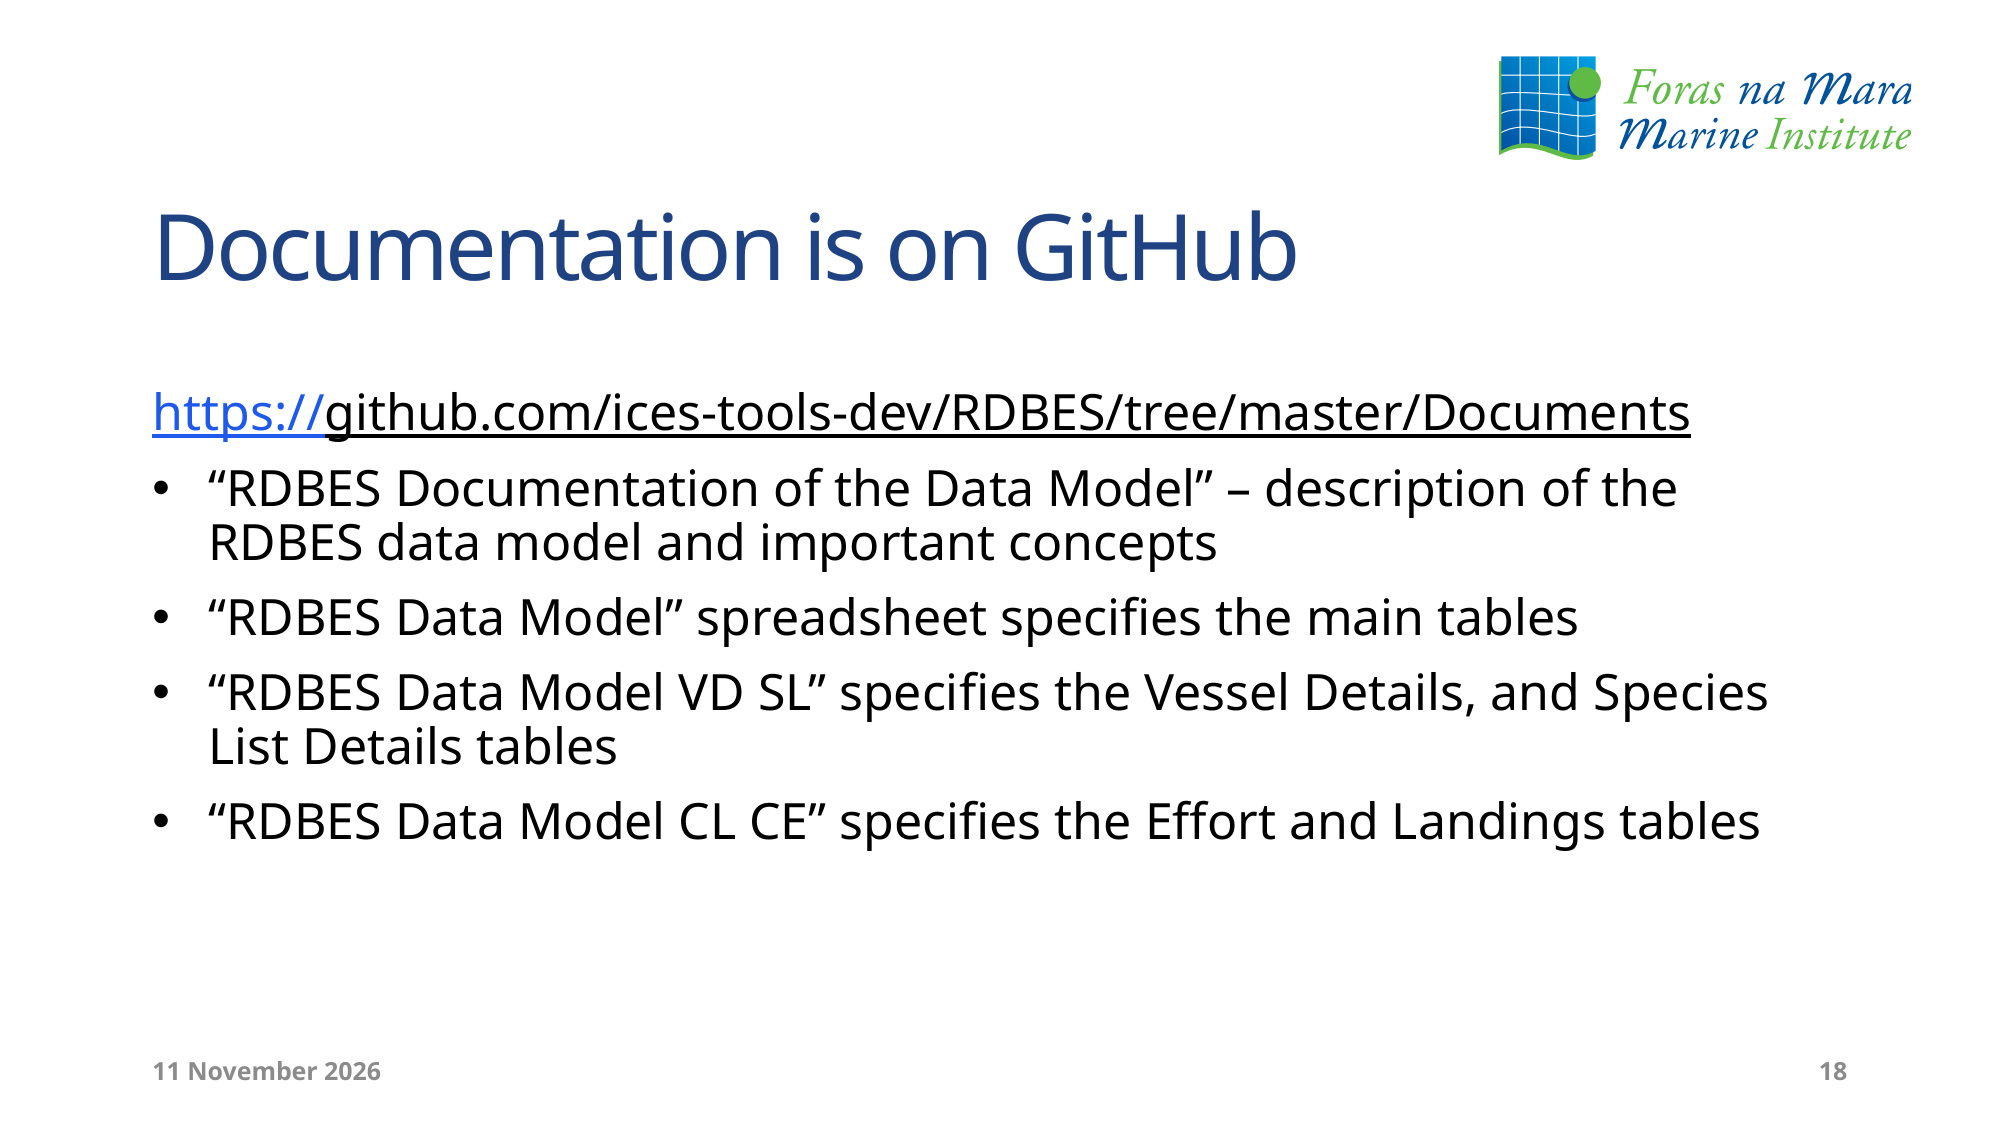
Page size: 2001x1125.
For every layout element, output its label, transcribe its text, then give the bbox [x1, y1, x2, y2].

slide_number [137, 1042, 588, 1103]
slide_number 18 [1412, 1042, 1863, 1103]
title Documentation is on GitHub [137, 141, 1863, 360]
list https://github.com/ices-tools-dev/RDBES/tree/master/Documents “RDBES Documentation of the Data Model” – description of the RDBES data model and important concepts “RDBES Data Model” spreadsheet specifies the main tables “RDBES Data Model VD SL” specifies the Vessel Details, and Species List Details tables “RDBES Data Model CL CE” specifies the Effort and Landings tables [137, 373, 1863, 1014]
